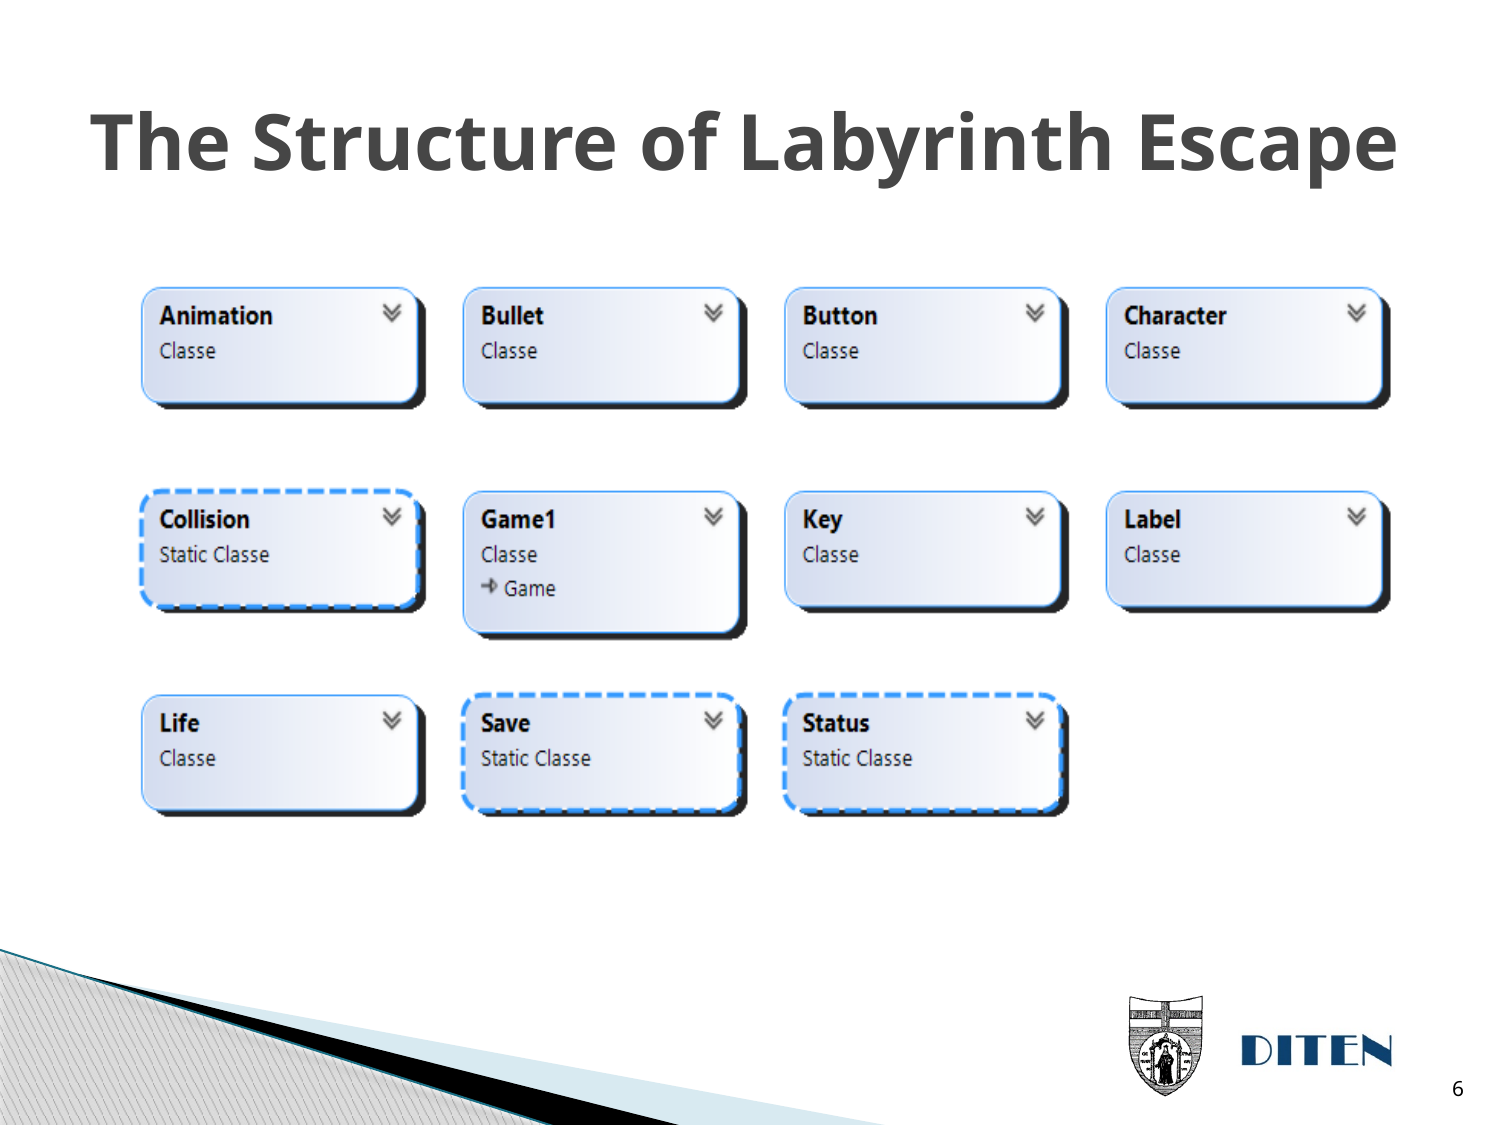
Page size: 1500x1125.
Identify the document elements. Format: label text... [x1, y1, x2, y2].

slide_number 6 [1418, 1051, 1479, 1112]
picture [1127, 995, 1203, 1099]
picture [1230, 1005, 1397, 1099]
title The Structure of Labyrinth Escape [75, 45, 1425, 233]
picture [123, 266, 1400, 829]
